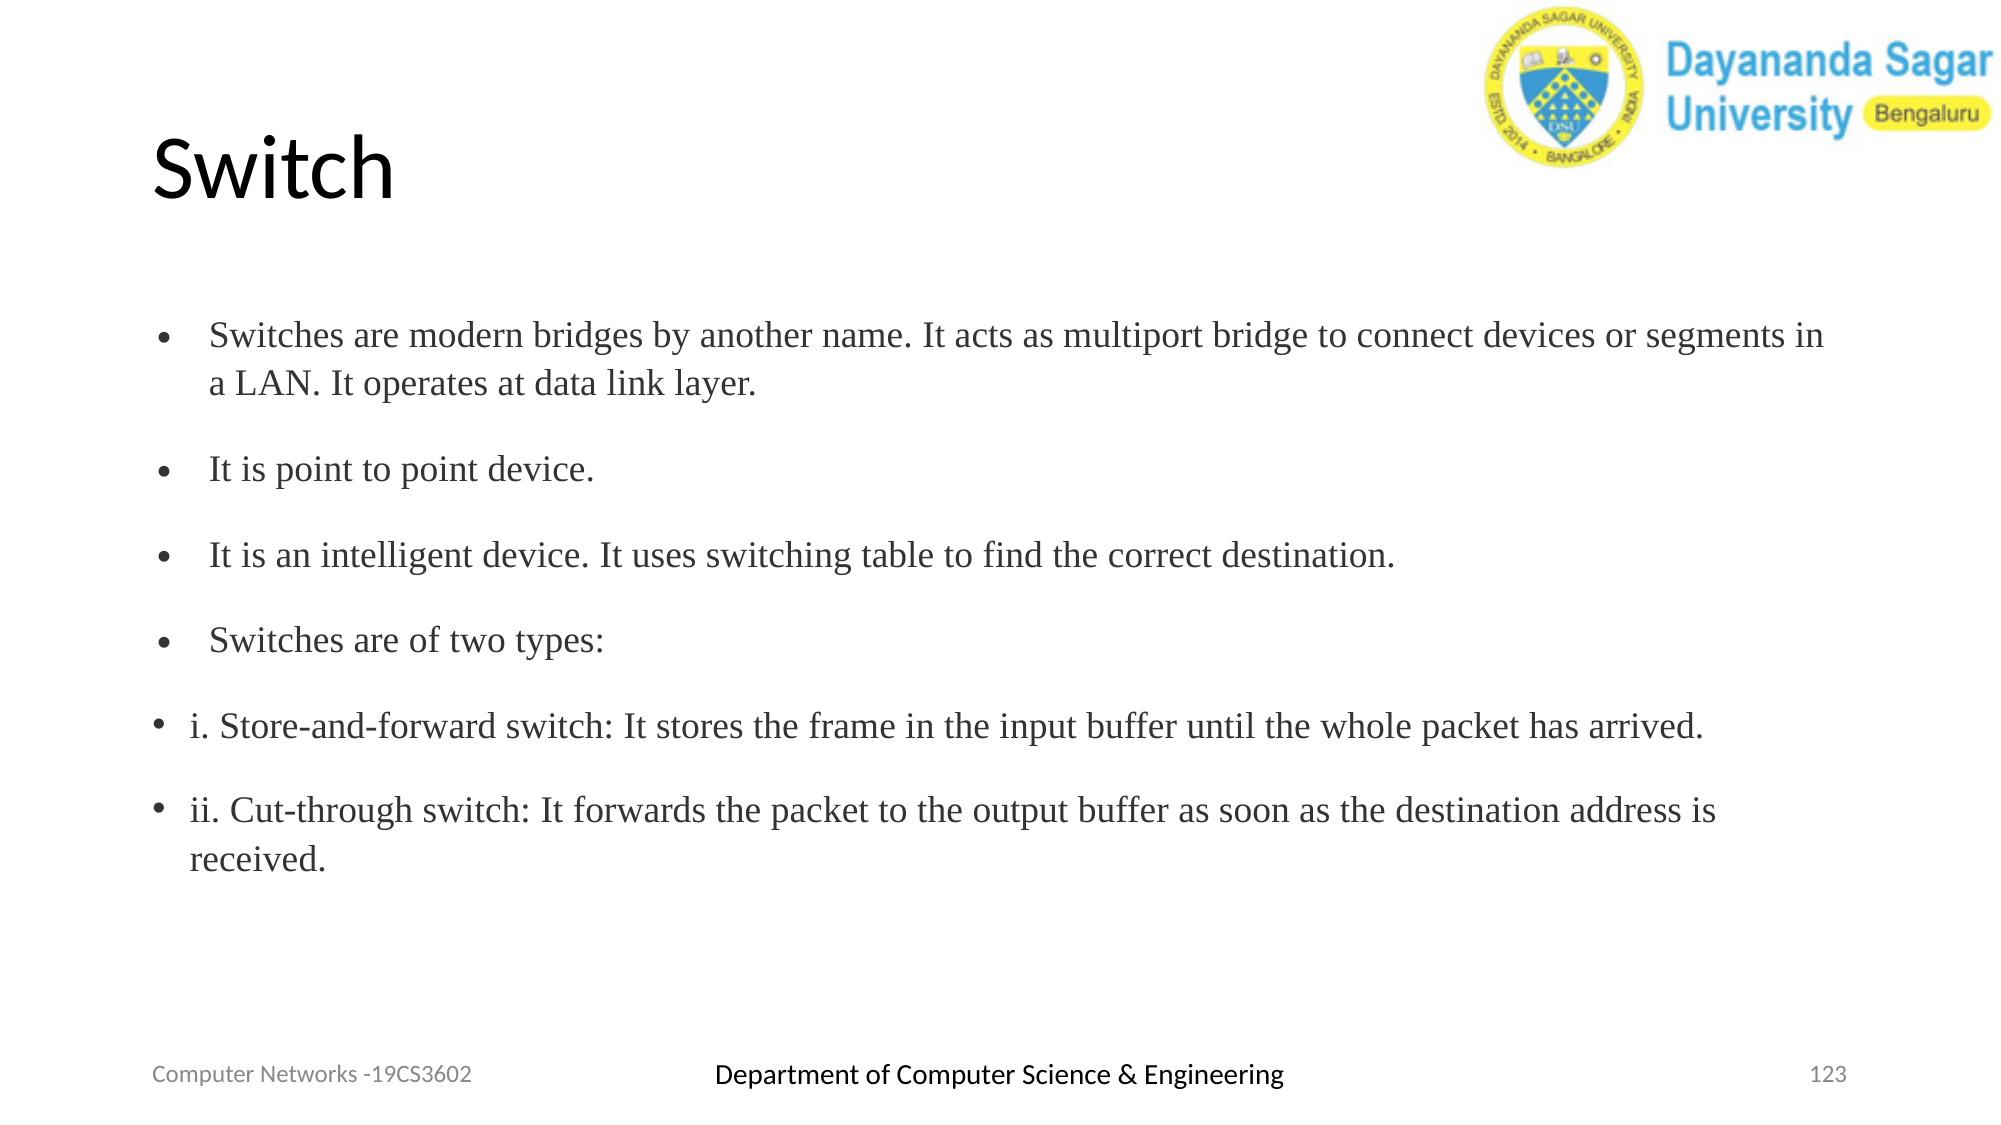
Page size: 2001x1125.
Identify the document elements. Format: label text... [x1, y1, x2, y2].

footer Department of Computer Science & Engineering [662, 1042, 1338, 1103]
slide_number Computer Networks -19CS3602 [137, 1042, 588, 1103]
slide_number ‹#› [1412, 1042, 1863, 1103]
list Switches are modern bridges by another name. It acts as multiport bridge to connect devices or segments in a LAN. It operates at data link layer. It is point to point device. It is an intelligent device. It uses switching table to find the correct destination. Switches are of two types: i. Store-and-forward switch: It stores the frame in the input buffer until the whole packet has arrived. ii. Cut-through switch: It forwards the packet to the output buffer as soon as the destination address is received. [137, 299, 1863, 1014]
title Switch [137, 59, 1863, 278]
slide_number 12.‹#› [1479, 0, 2000, 175]
